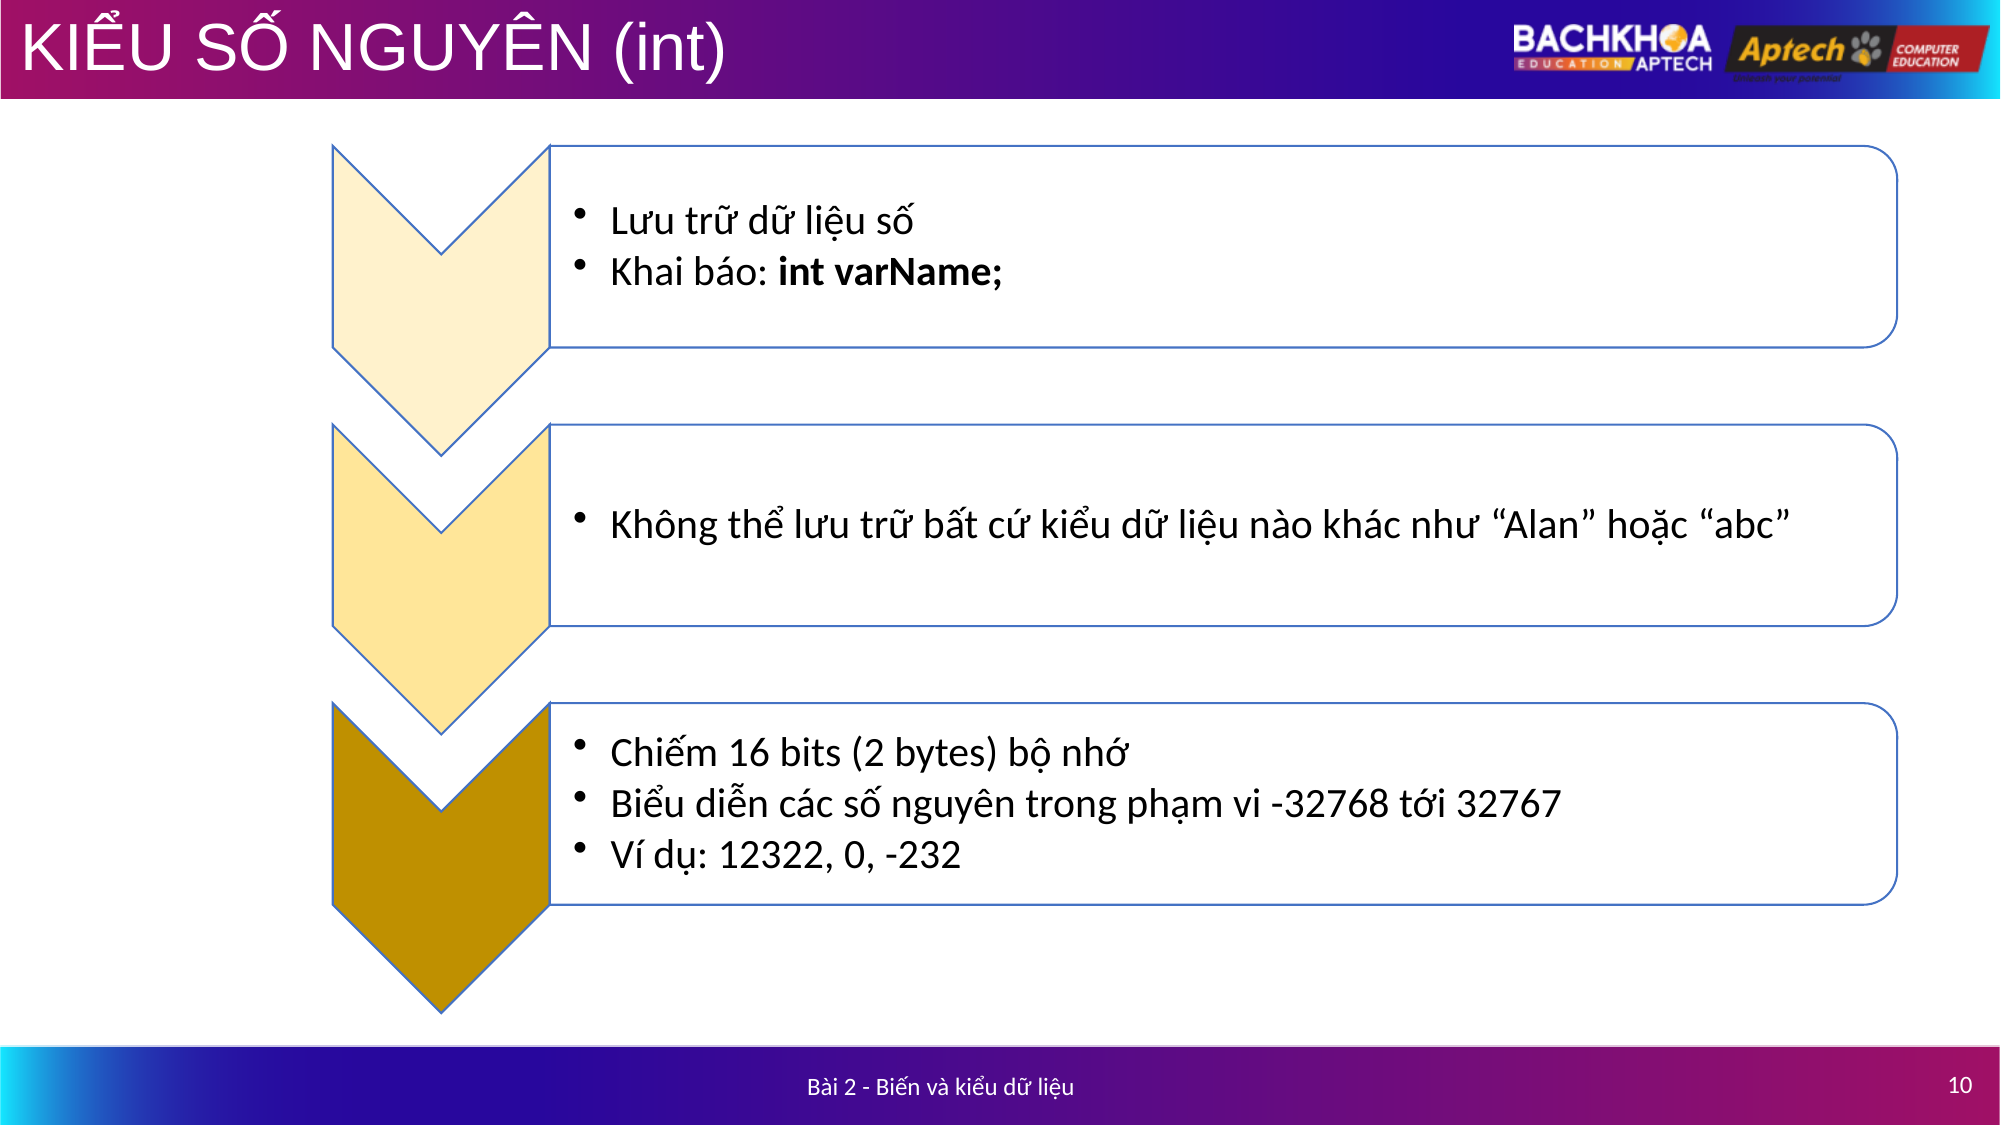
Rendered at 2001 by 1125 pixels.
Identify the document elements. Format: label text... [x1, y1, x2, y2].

picture [0, 0, 2001, 99]
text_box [332, 145, 1898, 1014]
picture [0, 1045, 2000, 1125]
title KIỂU SỐ NGUYÊN (int) [4, 5, 1990, 93]
slide_number 10 [1877, 1053, 1988, 1114]
footer Bài 2 - Biến và kiểu dữ liệu [17, 1055, 1865, 1116]
